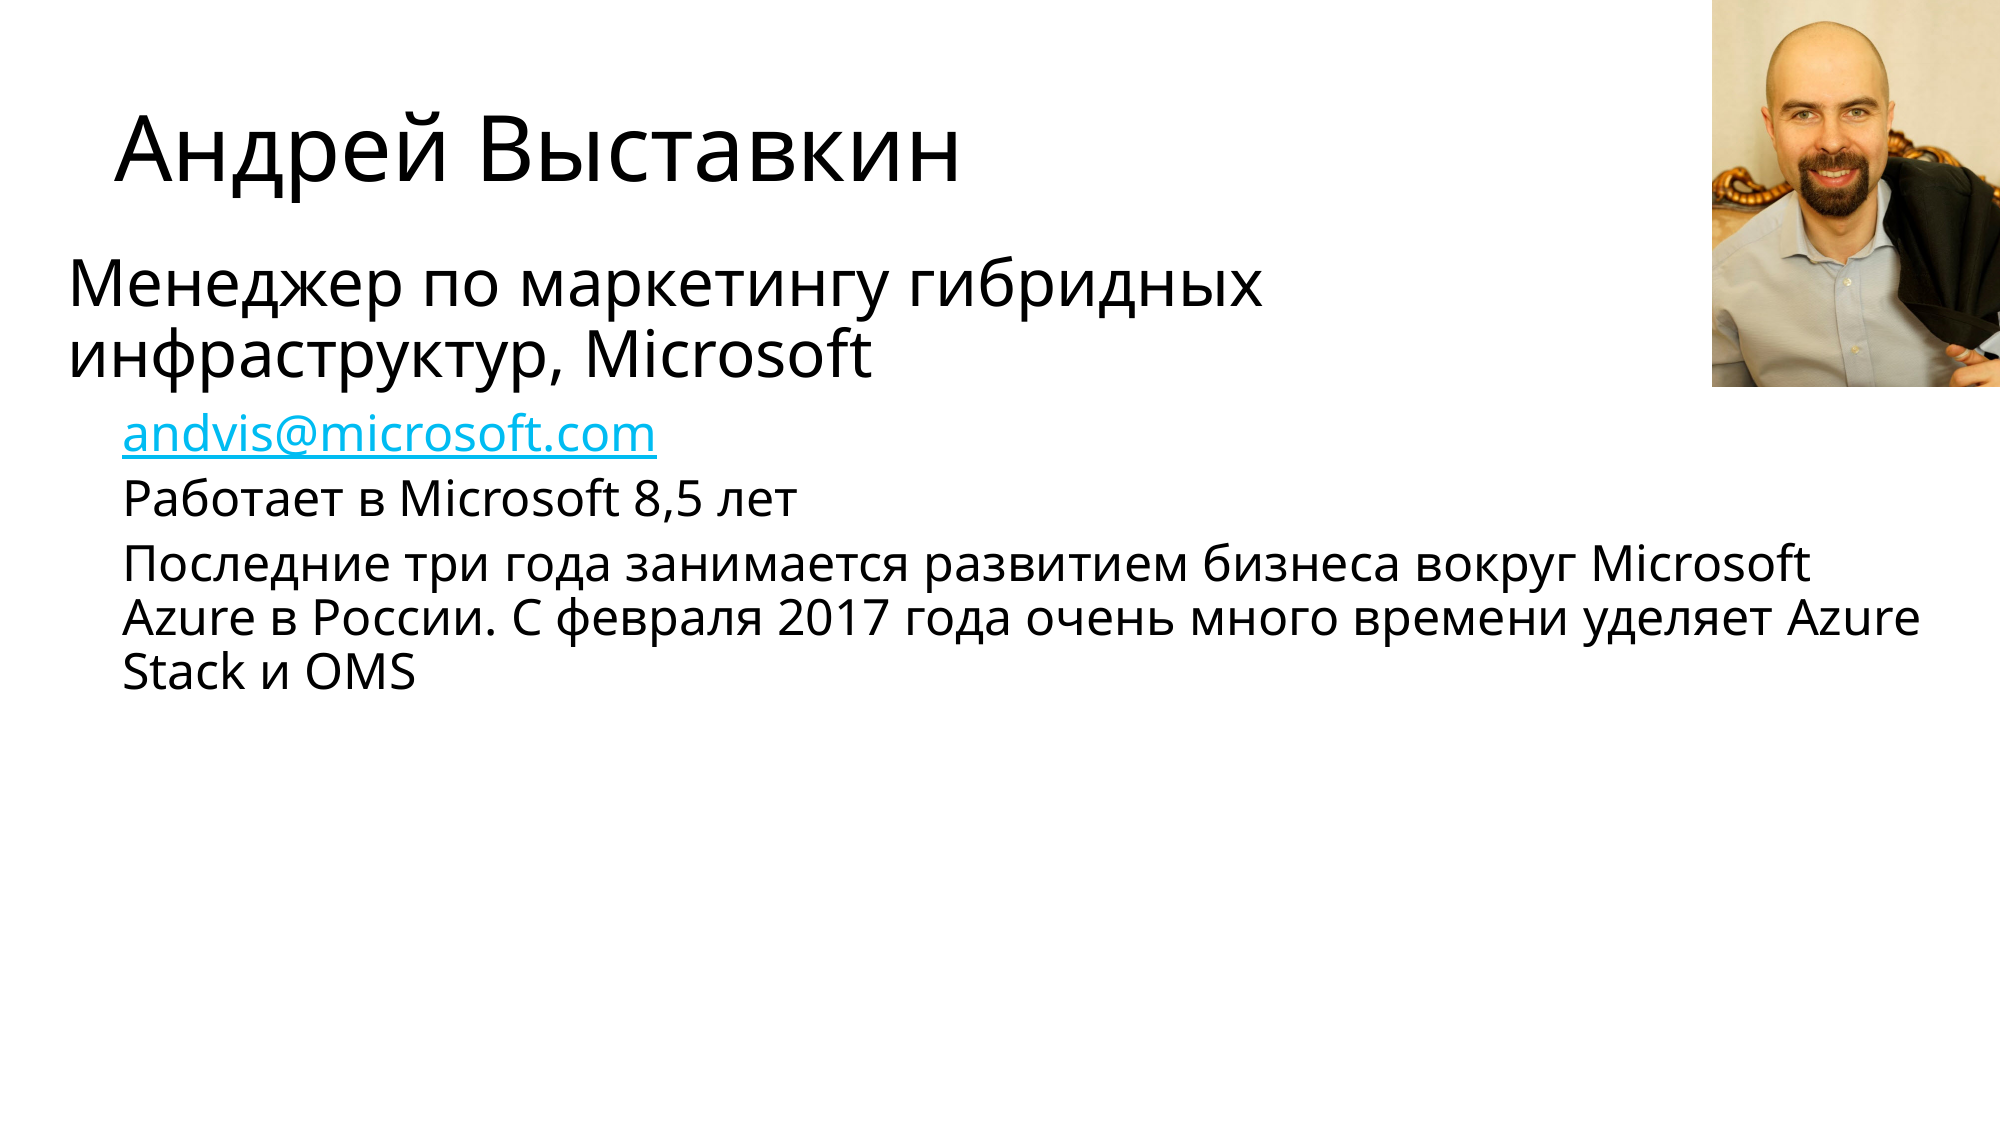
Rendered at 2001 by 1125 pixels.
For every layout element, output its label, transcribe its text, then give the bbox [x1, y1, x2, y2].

list Менеджер по маркетингу гибридных инфраструктур, Microsoft andvis@microsoft.com Работает в Microsoft 8,5 лет Последние три года занимается развитием бизнеса вокруг Microsoft Azure в России. С февраля 2017 года очень много времени уделяет Azure Stack и OMS [52, 243, 1965, 671]
picture [1712, 0, 2000, 387]
title Андрей Выставкин [114, 59, 1712, 209]
